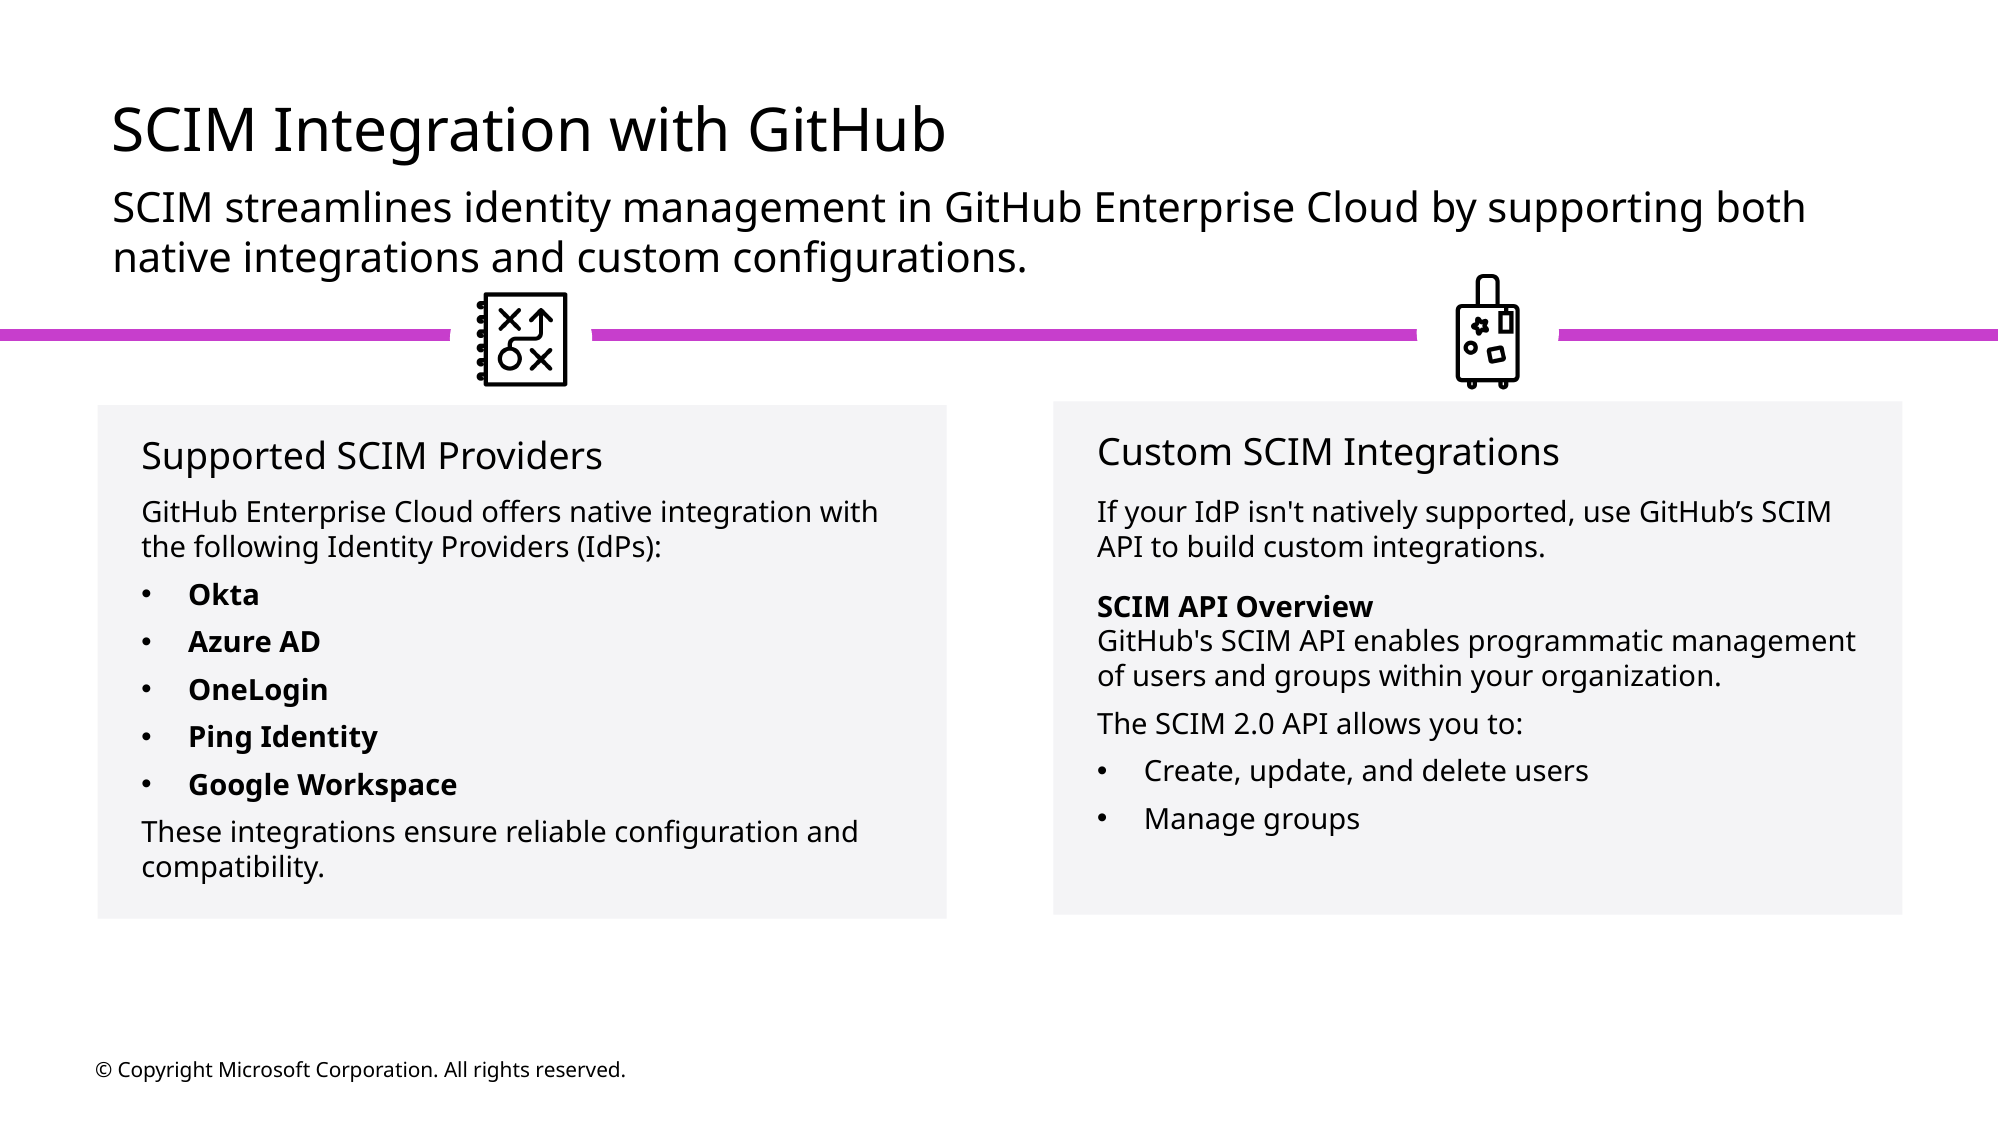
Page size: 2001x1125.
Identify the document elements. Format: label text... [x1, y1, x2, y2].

text_box GitHub Enterprise Cloud offers native integration with the following Identity Providers (IdPs): Okta Azure AD OneLogin Ping Identity Google Workspace These integrations ensure reliable configuration and compatibility. [126, 486, 946, 891]
picture [1419, 263, 1557, 400]
text_box [1415, 334, 1419, 352]
text_box [1052, 400, 1904, 916]
text_box If your IdP isn't natively supported, use GitHub’s SCIM API to build custom integrations. SCIM API Overview GitHub's SCIM API enables programmatic management of users and groups within your organization. The SCIM 2.0 API allows you to: Create, update, and delete users Manage groups [1082, 485, 1902, 843]
footer © Copyright Microsoft Corporation. All rights reserved. [95, 1053, 776, 1086]
text_box [590, 334, 594, 357]
text_box SCIM Integration with GitHub [96, 96, 1441, 167]
text_box Supported SCIM Providers [126, 424, 850, 485]
text_box SCIM streamlines identity management in GitHub Enterprise Cloud by supporting both native integrations and custom configurations. [97, 173, 1870, 334]
picture [452, 269, 590, 407]
text_box [96, 404, 948, 920]
text_box Custom SCIM Integrations [1082, 421, 1805, 481]
text_box [1557, 334, 1561, 351]
text_box [448, 334, 452, 357]
